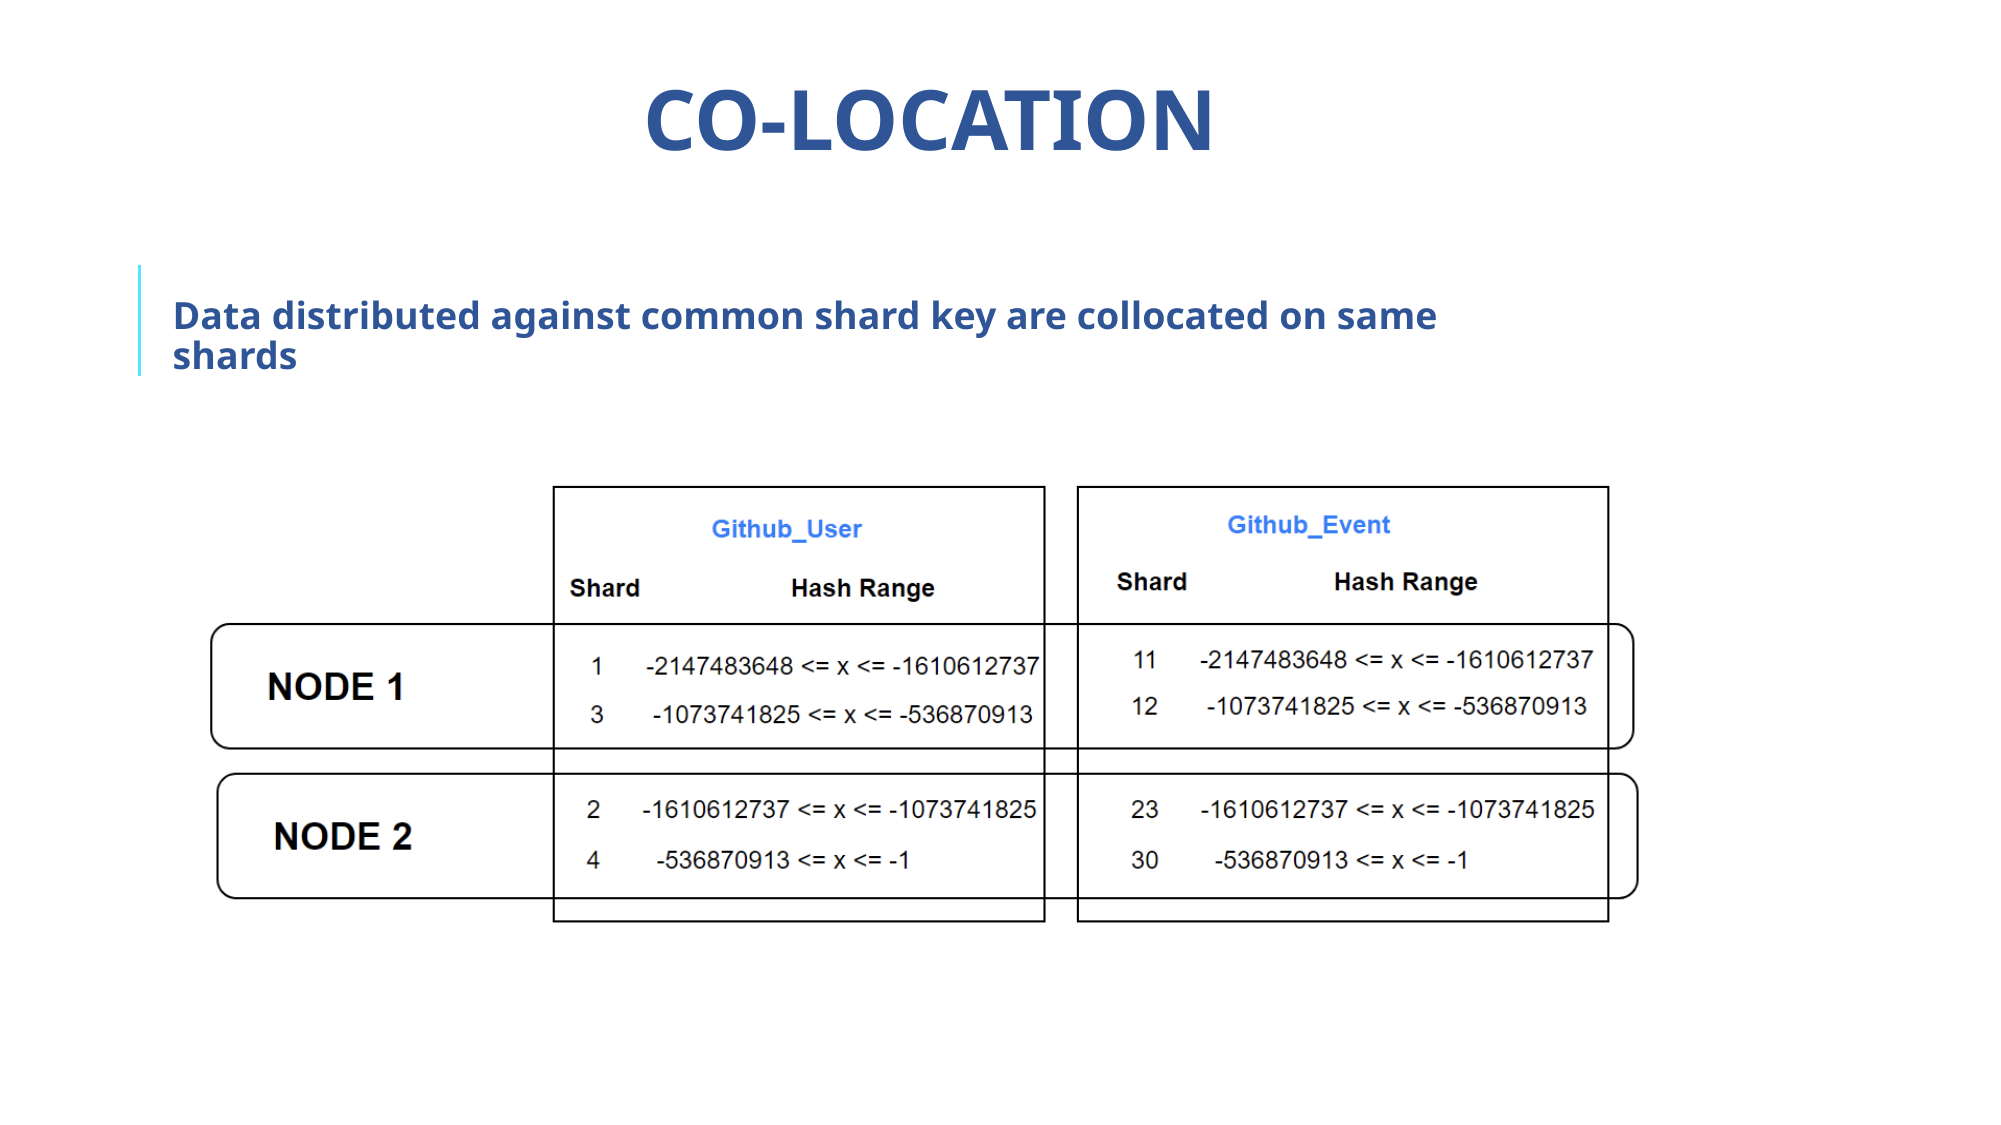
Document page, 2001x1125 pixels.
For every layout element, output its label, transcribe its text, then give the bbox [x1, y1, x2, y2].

picture [157, 410, 1671, 952]
title CO-LOCATION [111, 58, 1750, 189]
text_box Data distributed against common shard key are collocated on same shards [157, 289, 1459, 386]
